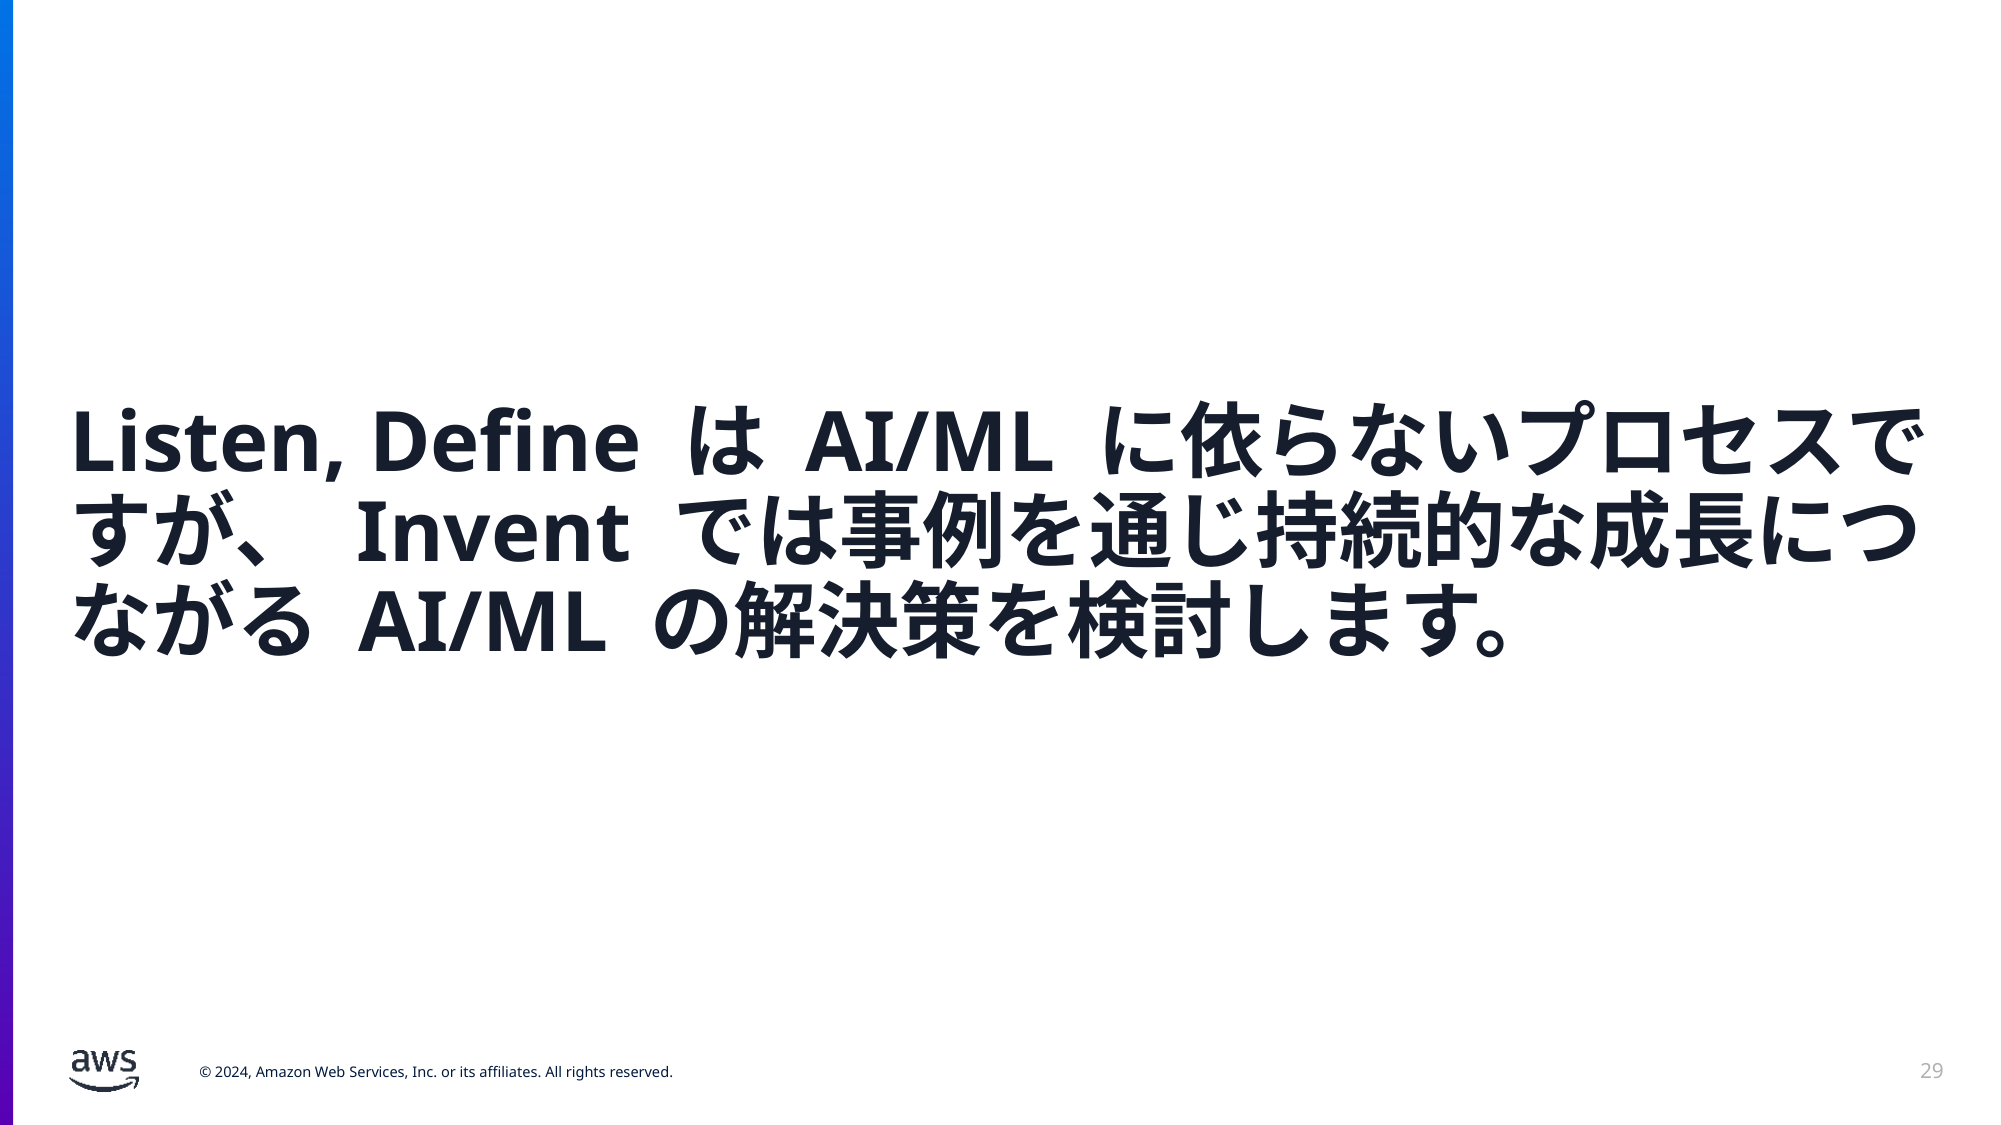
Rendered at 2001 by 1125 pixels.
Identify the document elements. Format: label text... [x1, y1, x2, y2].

title Listen, Define は AI/ML に依らないプロセスですが、 Invent では事例を通じ持続的な成長につながる AI/ML の解決策を検討します。 [69, 392, 1944, 499]
slide_number 29 [1493, 1041, 1944, 1102]
picture [69, 1050, 139, 1092]
